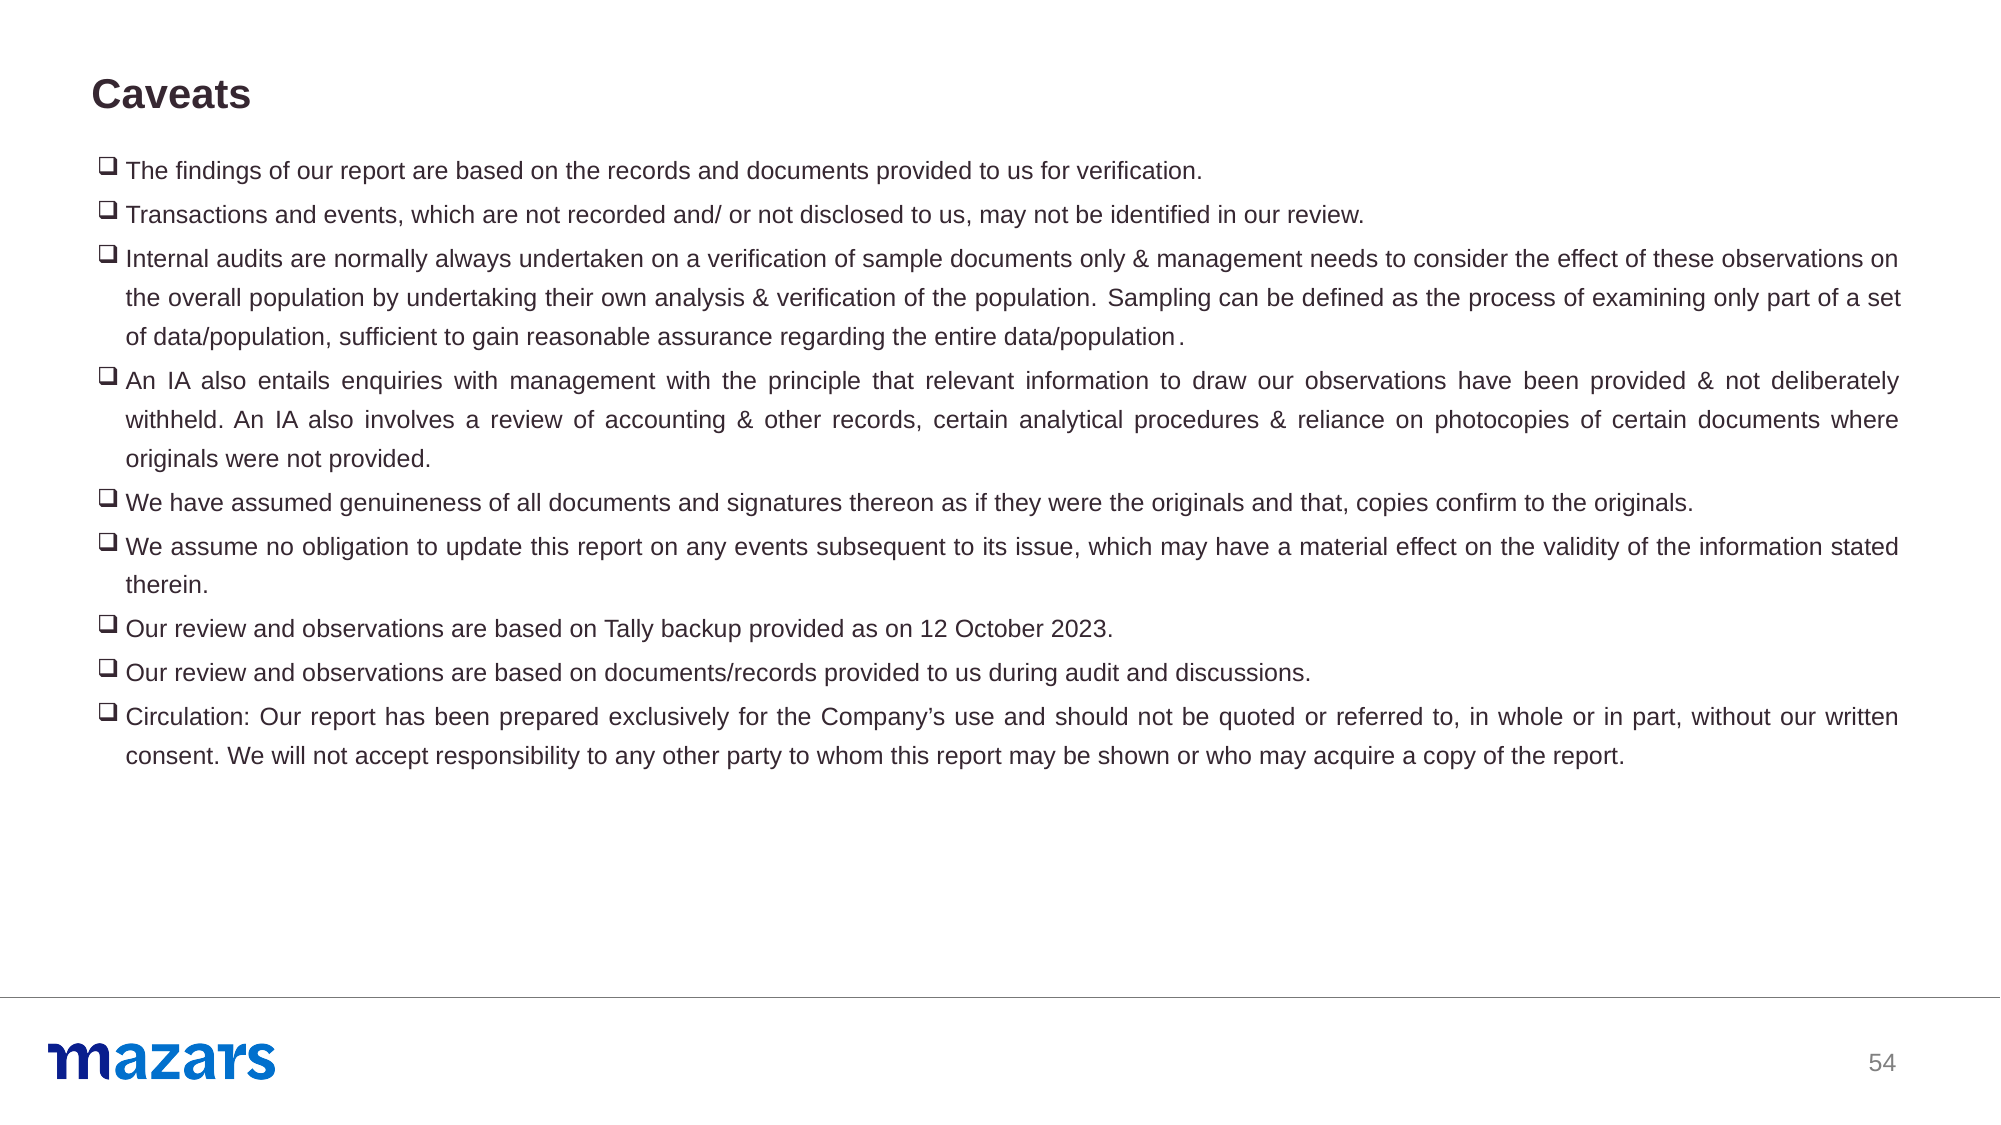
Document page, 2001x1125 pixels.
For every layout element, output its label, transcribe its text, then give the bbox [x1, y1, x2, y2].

picture [48, 1043, 275, 1080]
text_box Caveats [76, 59, 540, 125]
text_box 54 [1788, 1031, 1978, 1092]
text_box The findings of our report are based on the records and documents provided to us for verification. Transactions and events, which are not recorded and/ or not disclosed to us, may not be identified in our review. Internal audits are normally always undertaken on a verification of sample documents only & management needs to consider the effect of these observations on the overall population by undertaking their own analysis & verification of the population. Sampling can be defined as the process of examining only part of a set of data/population, sufficient to gain reasonable assurance regarding the entire data/population. An IA also entails enquiries with management with the principle that relevant information to draw our observations have been provided & not deliberately withheld. An IA also involves a review of accounting & other records, certain analytical procedures & reliance on photocopies of certain documents where originals were not provided. We have assumed genuineness of all documents and signatures thereon as if they were the originals and that, copies confirm to the originals. We assume no obligation to update this report on any events subsequent to its issue, which may have a material effect on the validity of the information stated therein. Our review and observations are based on Tally backup provided as on 12 October 2023. Our review and observations are based on documents/records provided to us during audit and discussions. Circulation: Our report has been prepared exclusively for the Company’s use and should not be quoted or referred to, in whole or in part, without our written consent. We will not accept responsibility to any other party to whom this report may be shown or who may acquire a copy of the report. [82, 138, 1919, 960]
